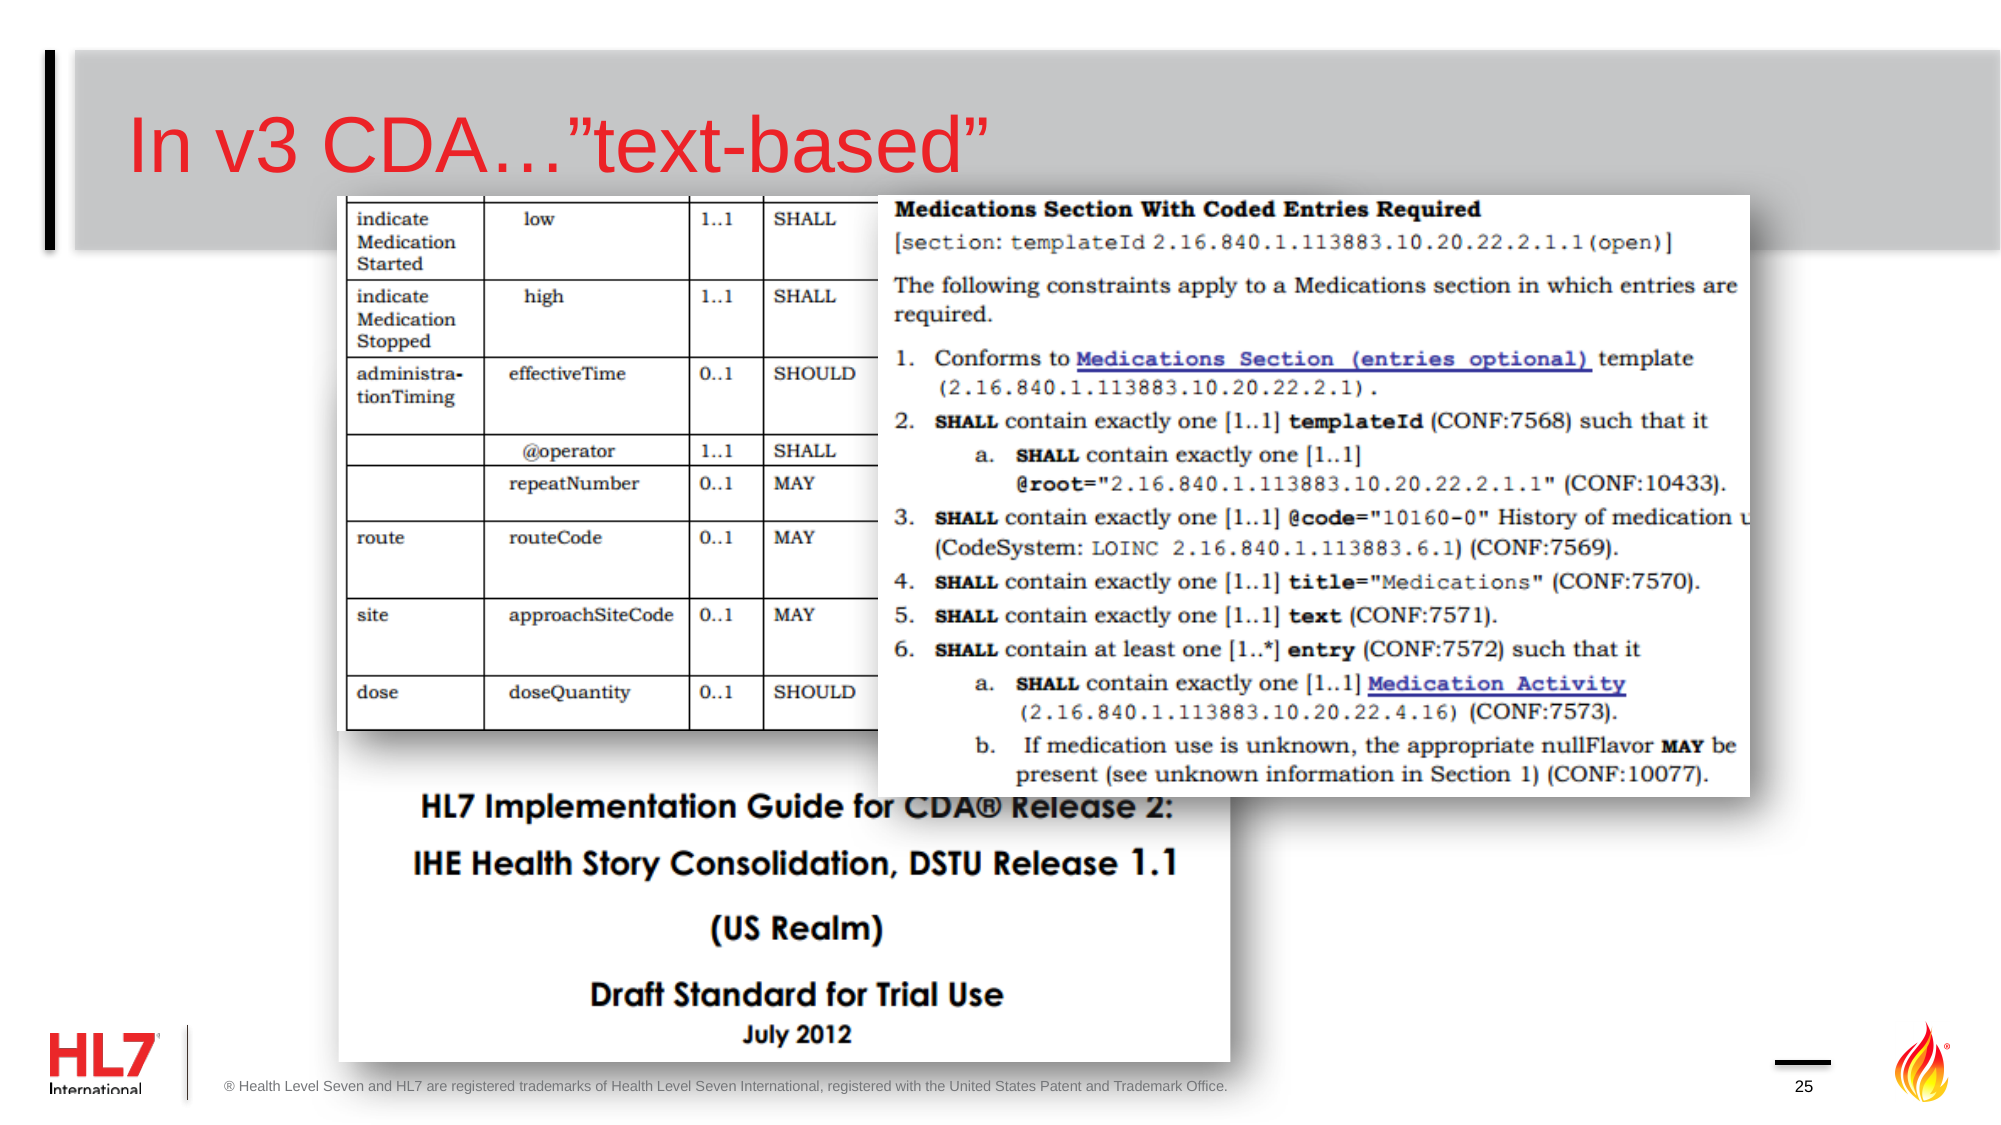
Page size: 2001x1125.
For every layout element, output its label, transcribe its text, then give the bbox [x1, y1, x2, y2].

title In v3 CDA…”text-based” [112, 49, 1897, 251]
picture [337, 195, 1751, 1062]
footer ® Health Level Seven and HL7 are registered trademarks of Health Level Seven International, registered with the United States Patent and Trademark Office. [209, 1062, 1275, 1102]
slide_number 25 [1762, 1062, 1847, 1104]
picture [1895, 1021, 1950, 1102]
